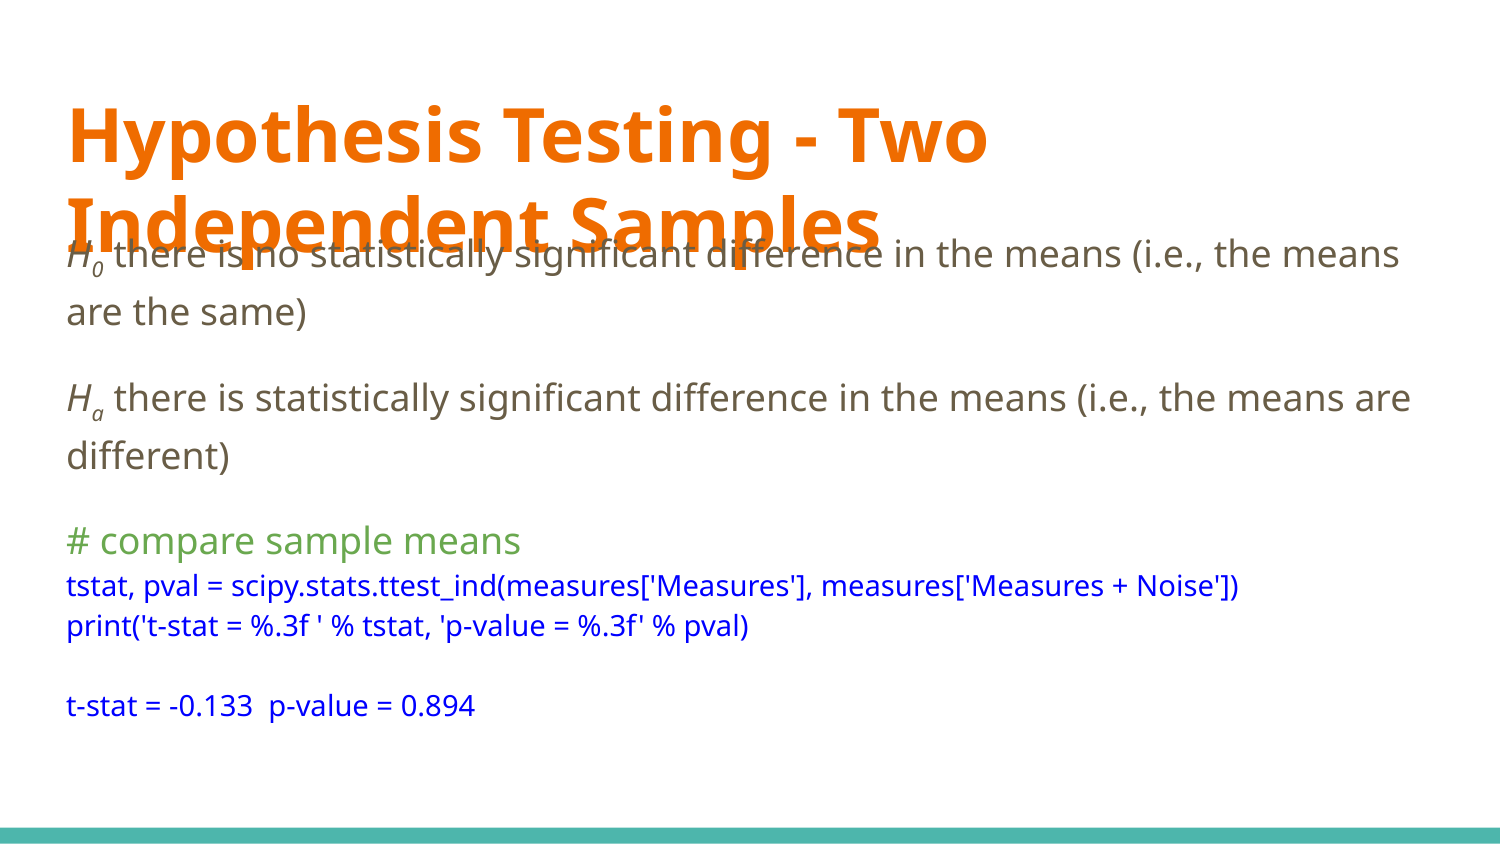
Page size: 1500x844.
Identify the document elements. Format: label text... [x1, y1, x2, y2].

title Hypothesis Testing - Two Independent Samples [51, 72, 1449, 189]
list H0 there is no statistically significant difference in the means (i.e., the means are the same) Ha there is statistically significant difference in the means (i.e., the means are different) # compare sample means tstat, pval = scipy.stats.ttest_ind(measures['Measures'], measures['Measures + Noise']) print('t-stat = %.3f ' % tstat, 'p-value = %.3f' % pval) t-stat = -0.133 p-value = 0.894 [51, 207, 1449, 750]
